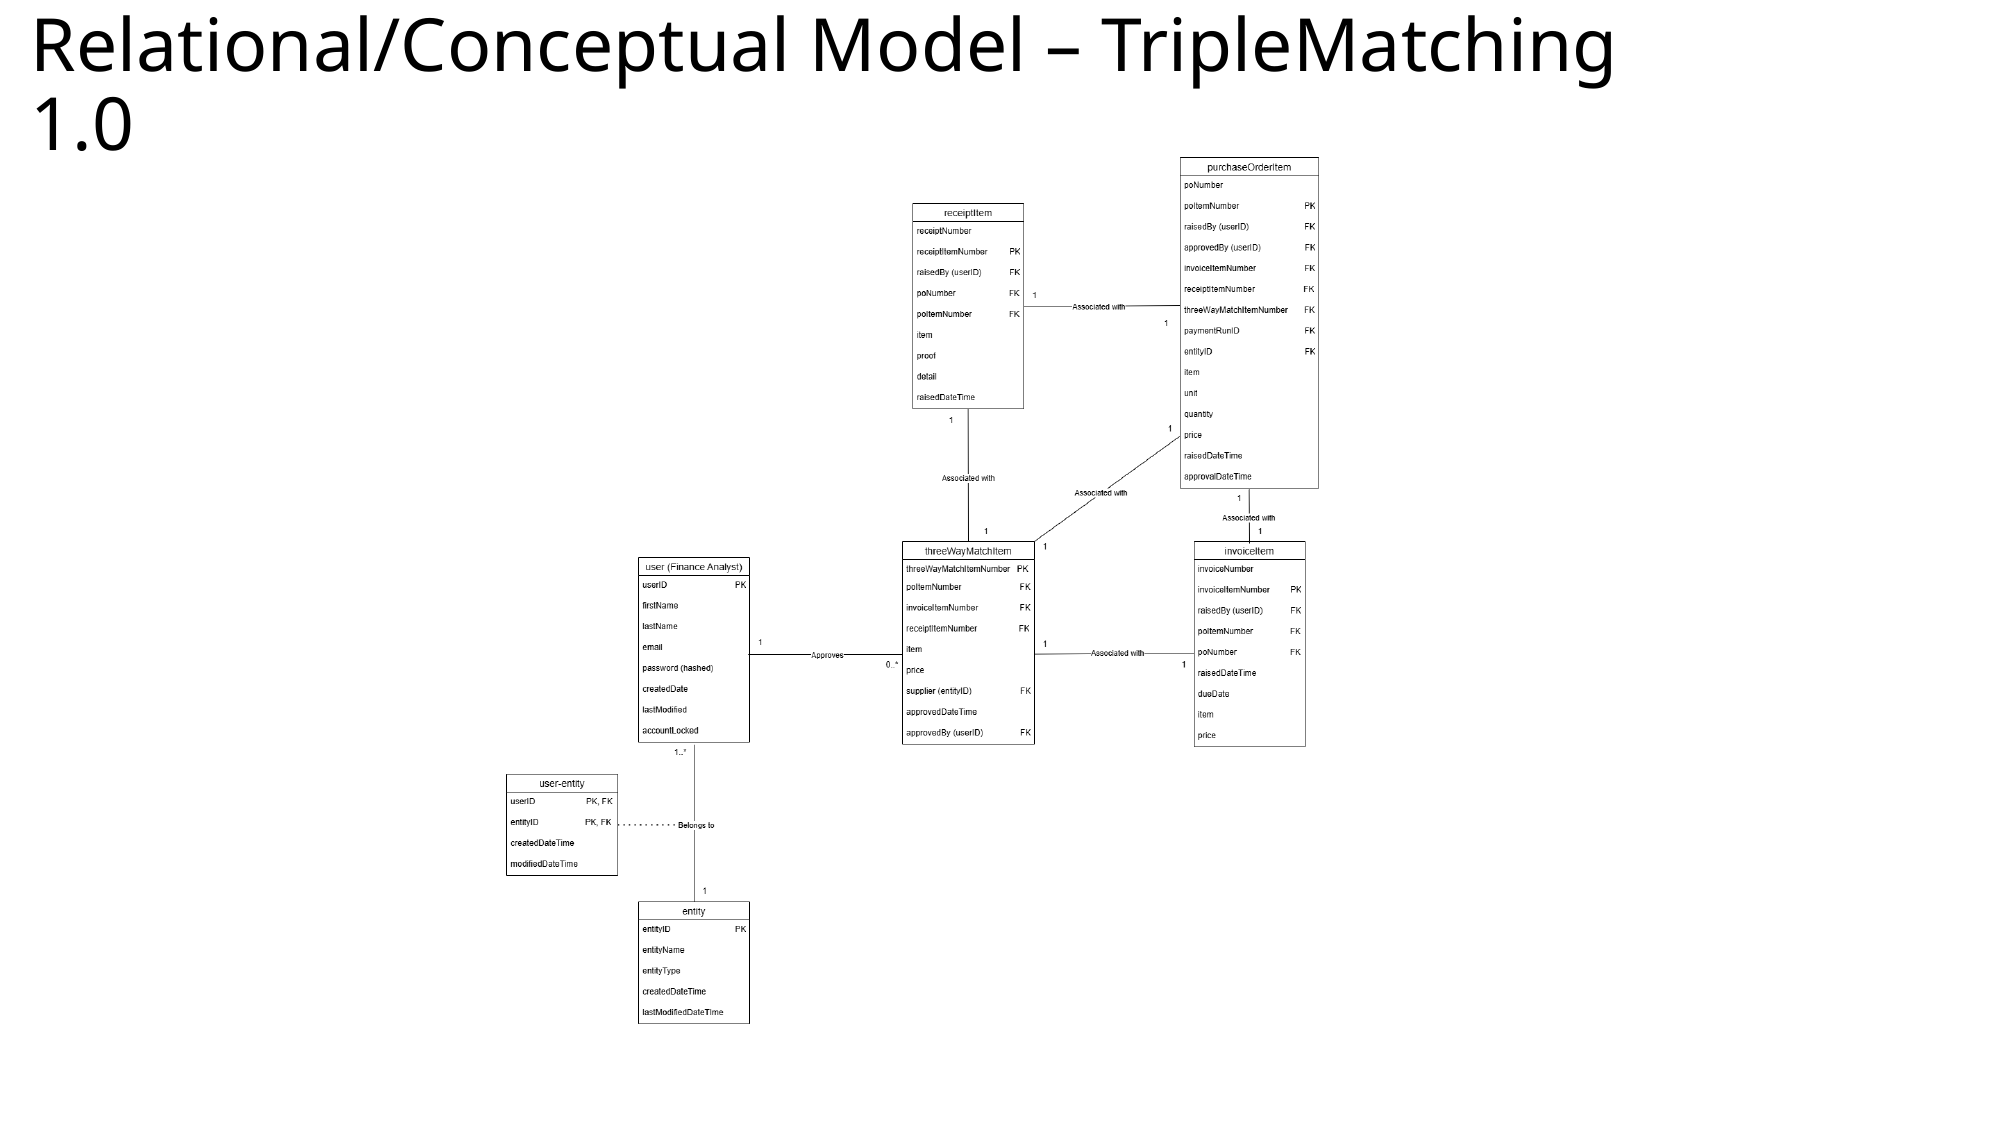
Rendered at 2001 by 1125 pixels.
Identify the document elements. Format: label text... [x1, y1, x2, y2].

picture [505, 156, 1319, 1026]
title Relational/Conceptual Model – TripleMatching 1.0 [15, 0, 1741, 174]
